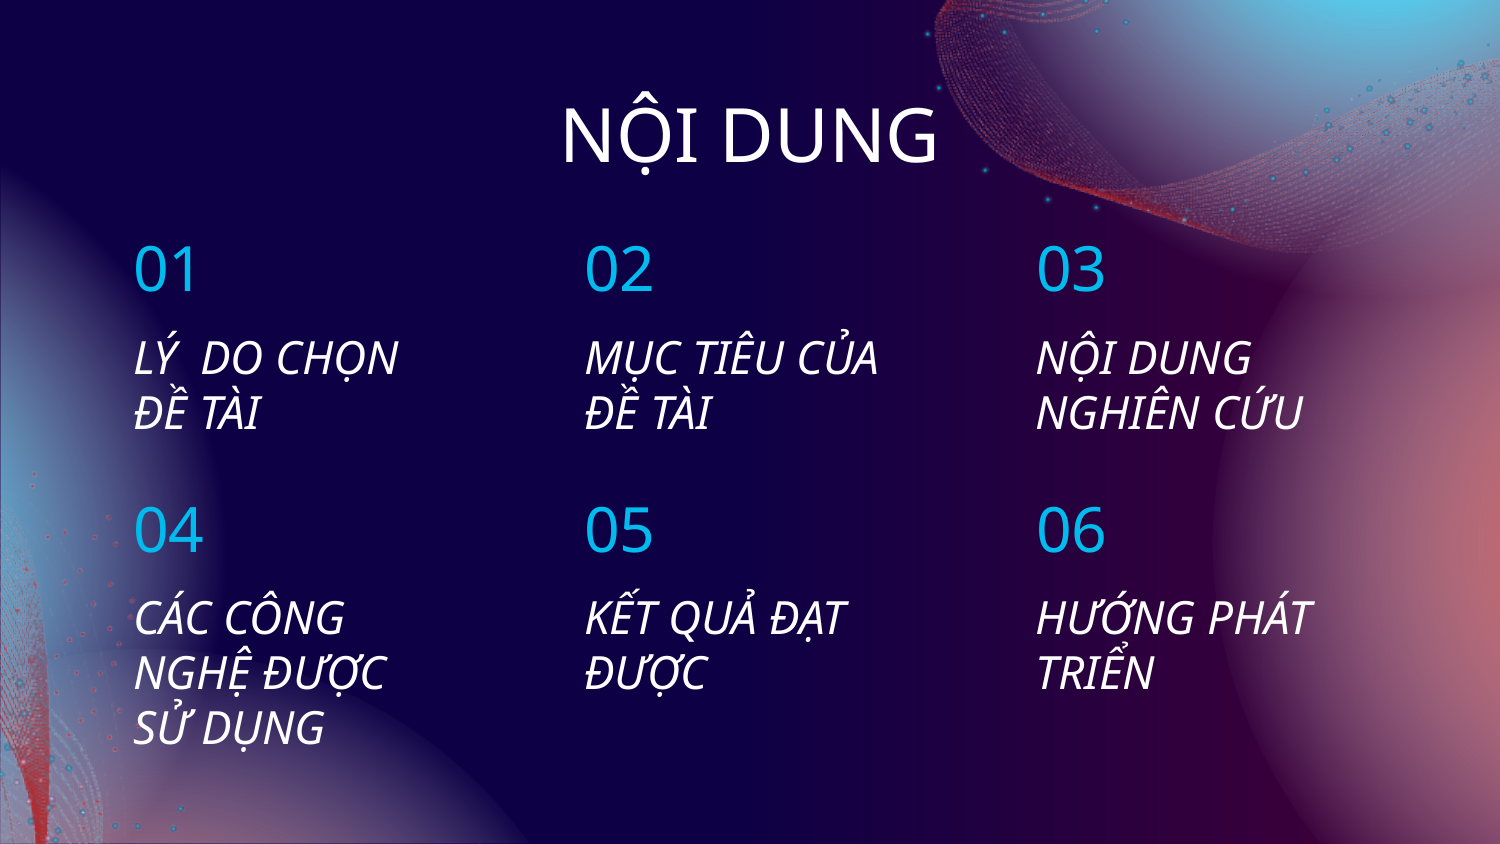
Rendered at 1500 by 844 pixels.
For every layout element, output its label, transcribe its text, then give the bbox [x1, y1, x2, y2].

subtitle CÁC CÔNG NGHỆ ĐƯỢC SỬ DỤNG [118, 573, 466, 771]
title 03 [1021, 246, 1382, 313]
picture [906, 0, 1500, 606]
title 05 [569, 506, 931, 573]
subtitle HƯỚNG PHÁT TRIỂN [1020, 573, 1382, 697]
subtitle LÝ DO CHỌN ĐỀ TÀI [118, 313, 480, 437]
subtitle KẾT QUẢ ĐẠT ĐƯỢC [569, 573, 931, 697]
title 04 [118, 506, 479, 580]
title 01 [118, 246, 479, 313]
title 02 [569, 246, 931, 313]
title NỘI DUNG [118, 72, 1382, 177]
subtitle NỘI DUNG NGHIÊN CỨU [1020, 313, 1382, 437]
picture [0, 452, 676, 844]
subtitle MỤC TIÊU CỦA ĐỀ TÀI [569, 313, 931, 437]
title 06 [1021, 506, 1382, 573]
